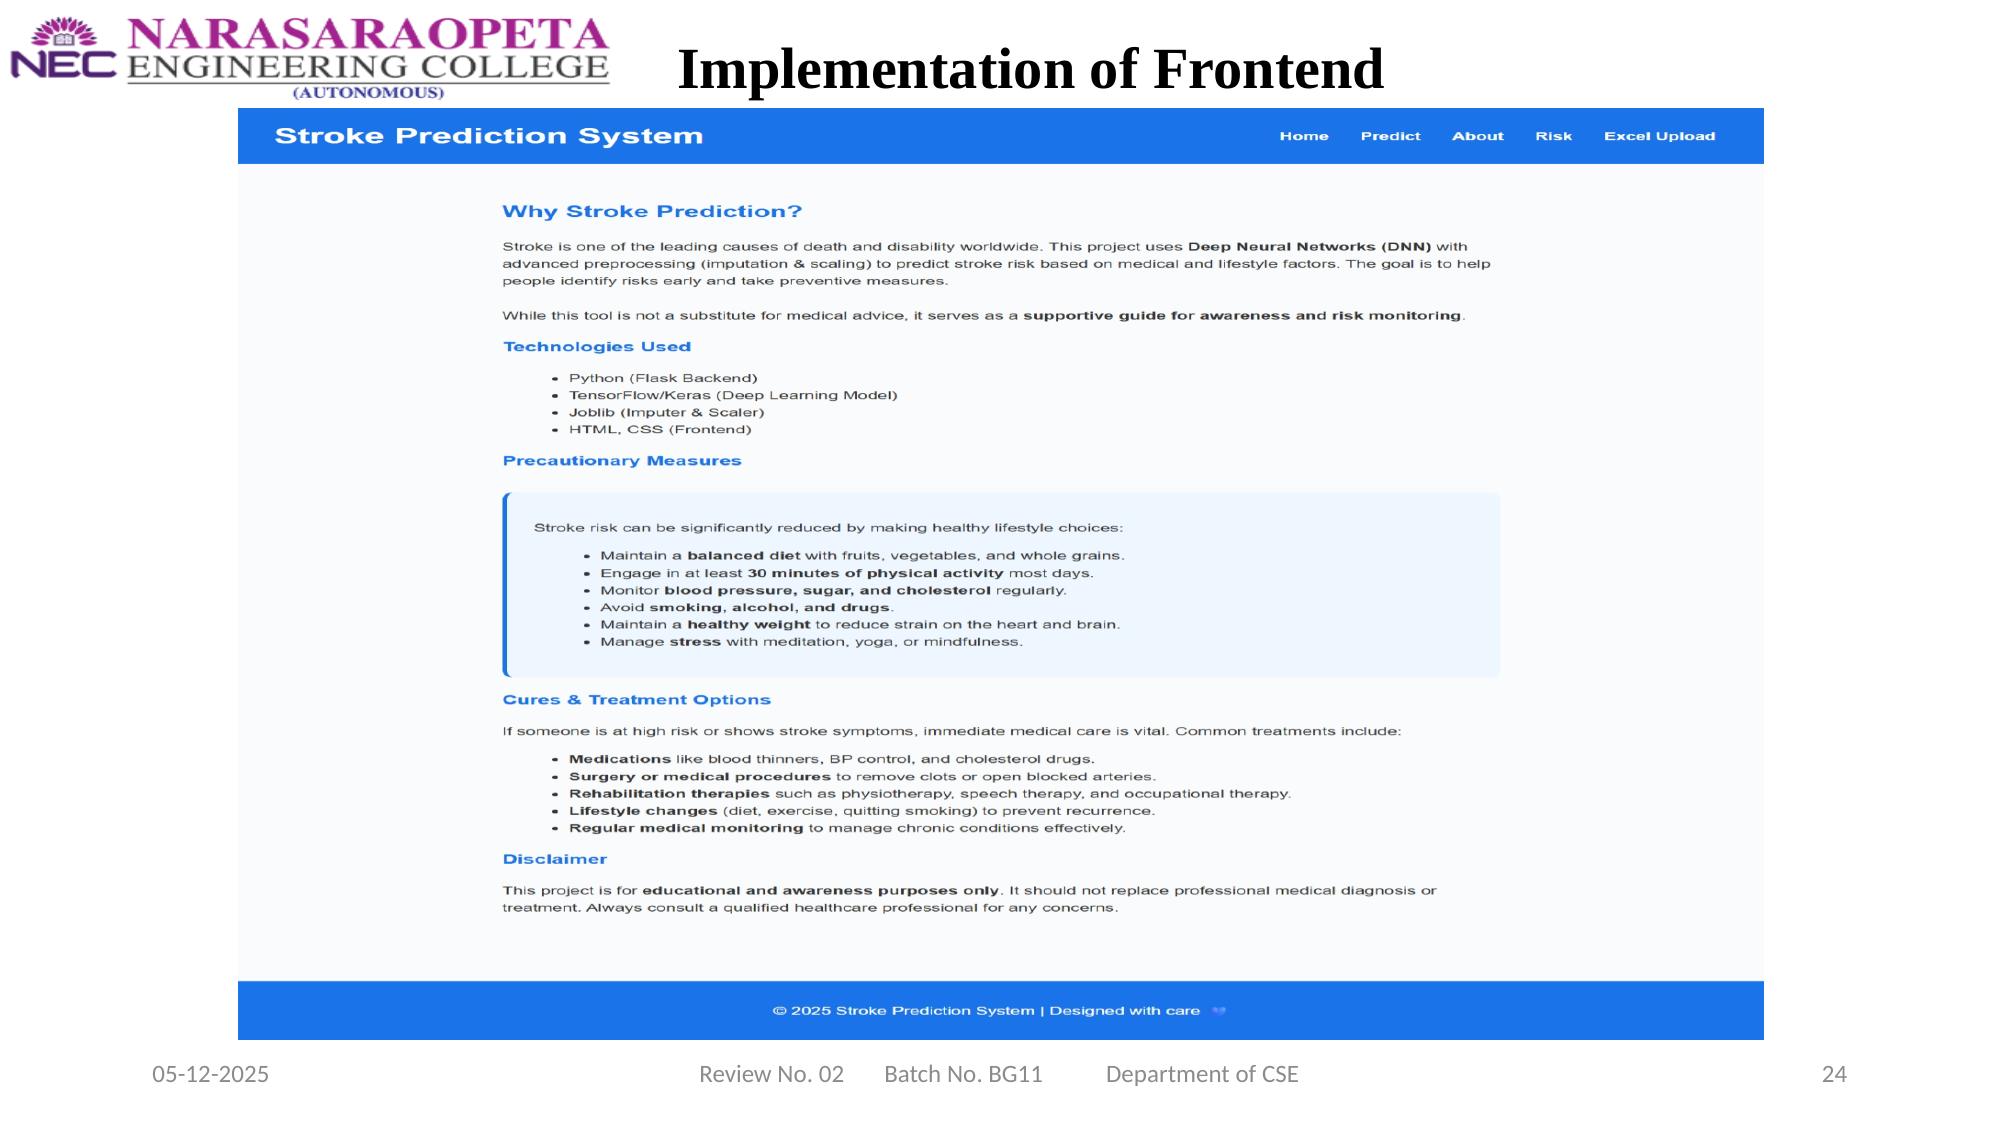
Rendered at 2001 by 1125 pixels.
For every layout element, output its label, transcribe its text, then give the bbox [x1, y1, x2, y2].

slide_number 24 [1412, 1042, 1863, 1103]
picture [0, 10, 618, 106]
text_box Implementation of Frontend [662, 22, 1663, 108]
footer Review No. 02 Batch No. BG11 Department of CSE [662, 1042, 1338, 1103]
picture [238, 108, 1764, 1040]
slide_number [137, 1042, 588, 1103]
